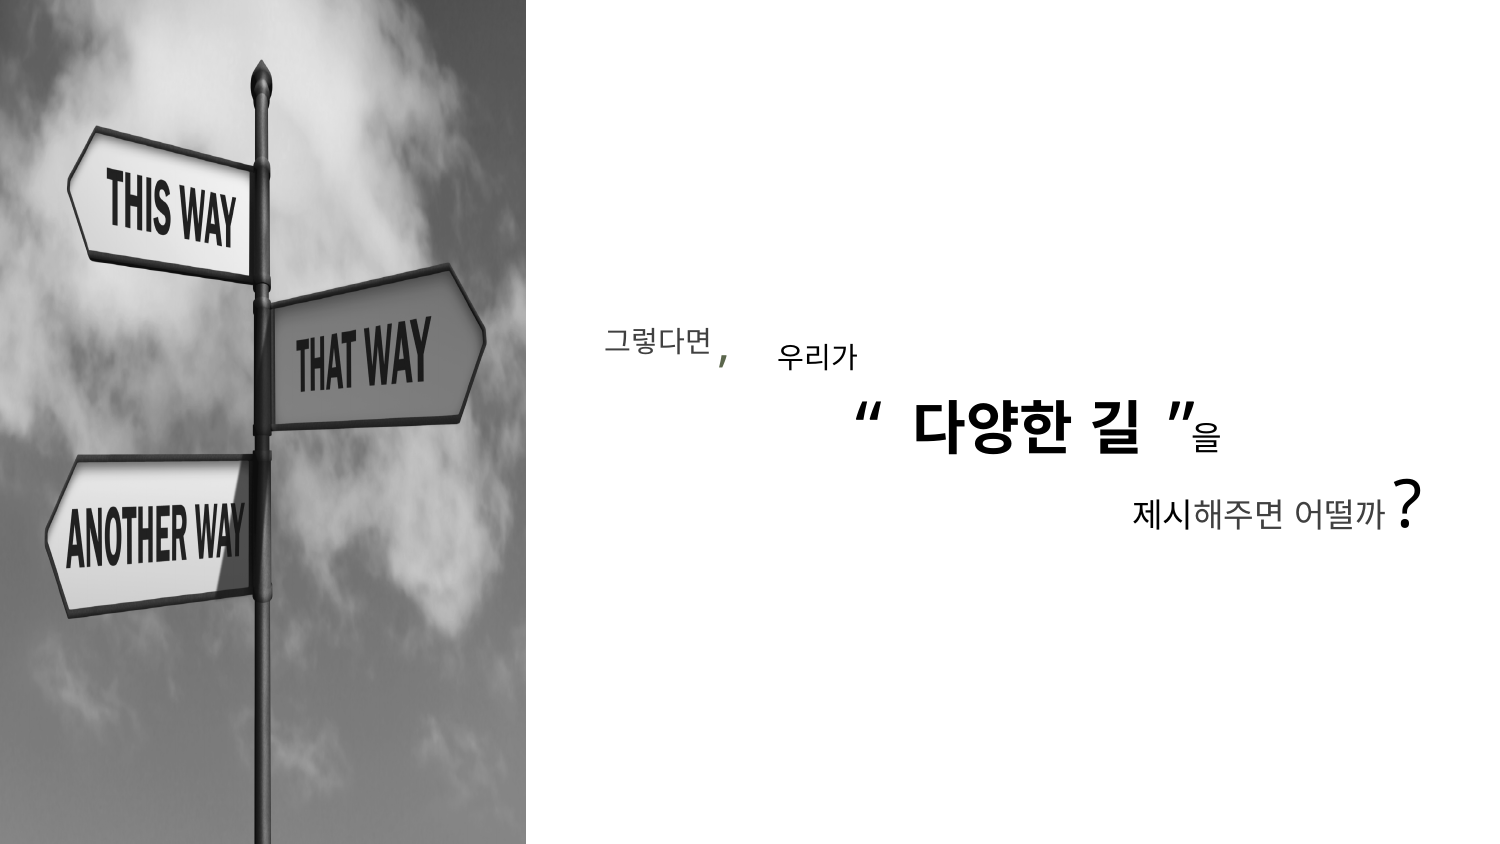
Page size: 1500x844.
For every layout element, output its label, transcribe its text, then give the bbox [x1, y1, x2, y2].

text_box 제시해주면 어떨까? [1117, 453, 1438, 549]
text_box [584, 303, 746, 380]
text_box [820, 372, 1231, 479]
picture [0, 0, 526, 844]
text_box 우리가 [762, 331, 874, 382]
